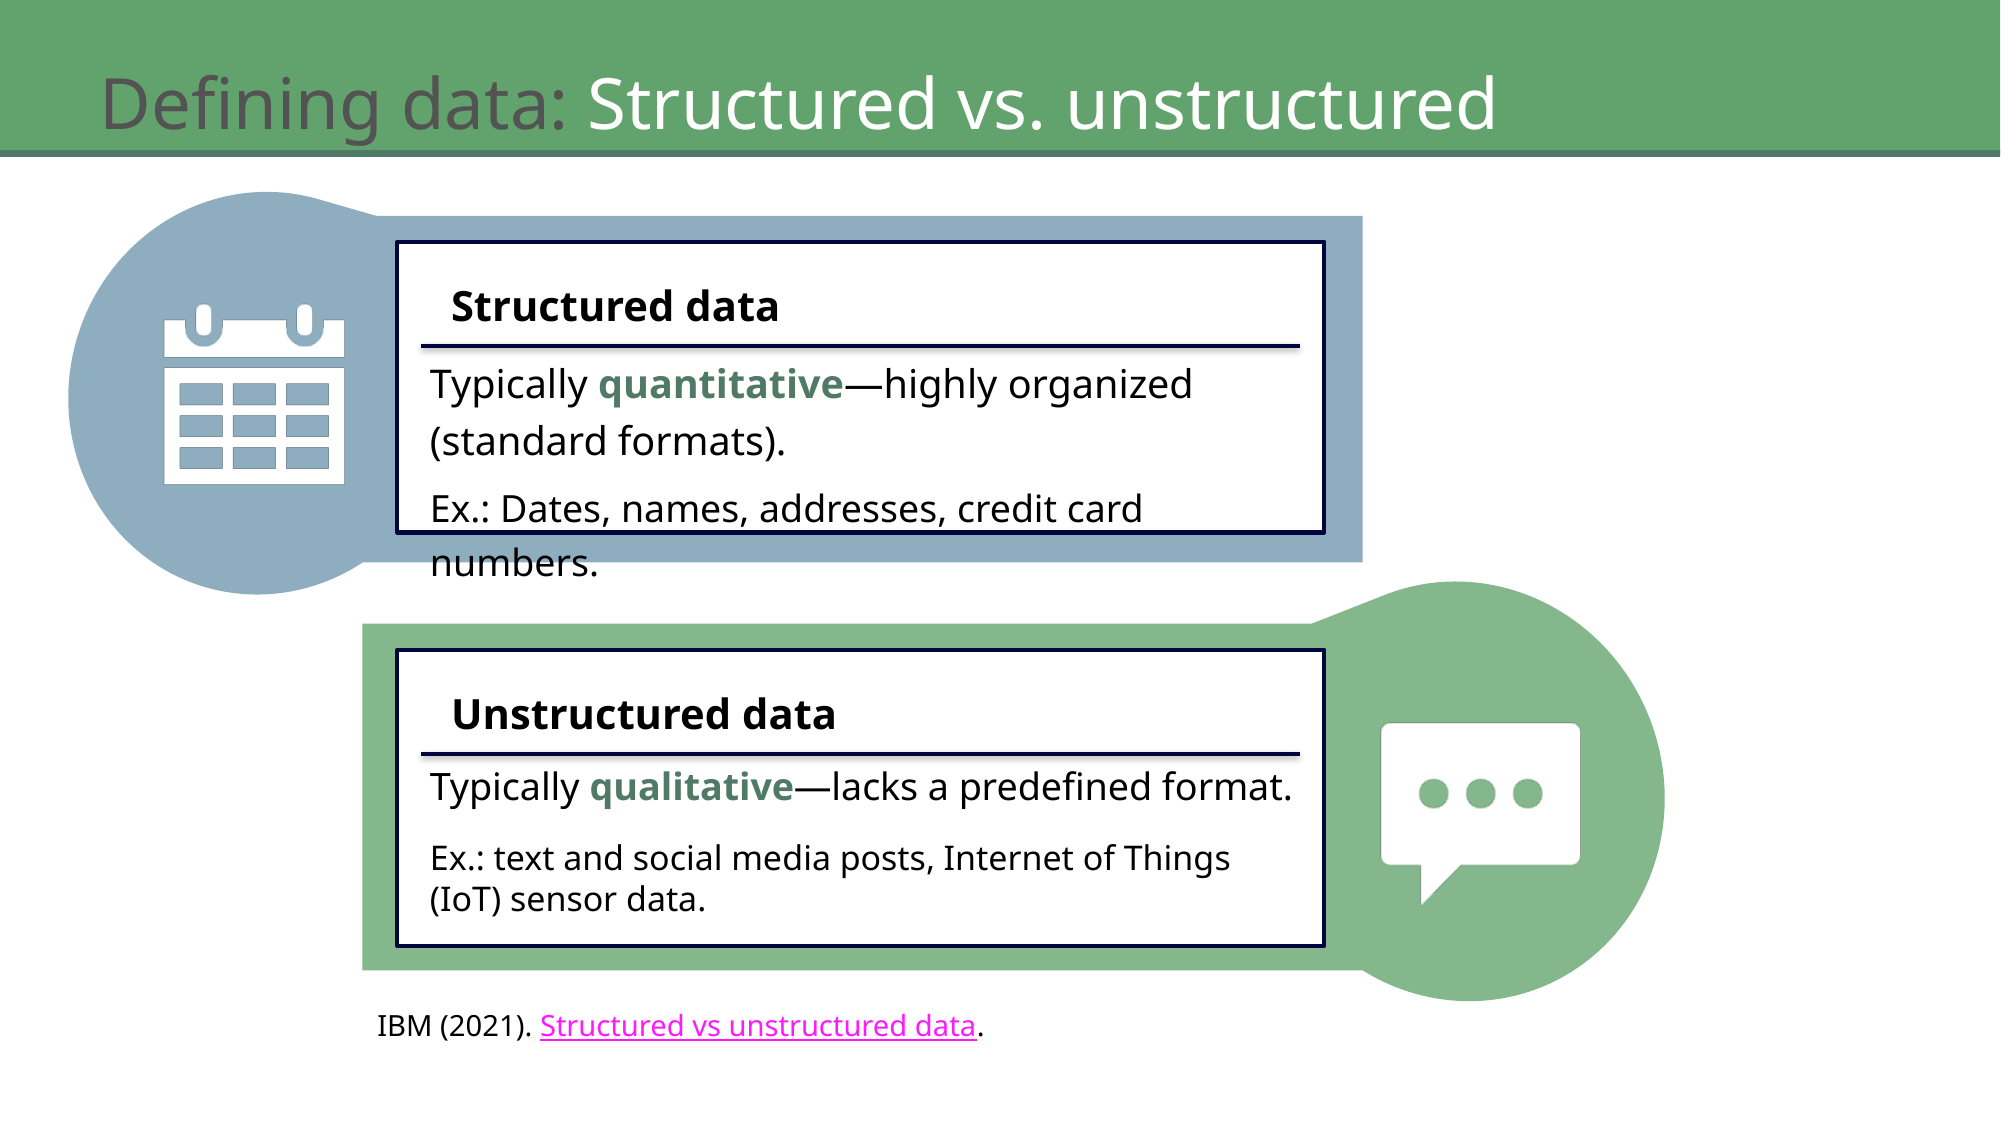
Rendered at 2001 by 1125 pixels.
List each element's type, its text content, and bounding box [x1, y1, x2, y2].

title Defining data: Structured vs. unstructured [99, 50, 1902, 154]
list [127, 267, 382, 522]
list Typically quantitative—highly organized (standard formats). Ex.: Dates, names, addresses, credit card numbers. [399, 349, 1325, 543]
list Unstructured data [421, 675, 1302, 738]
list Typically qualitative—lacks a predefined format. Ex.: text and social media posts, Internet of Things (IoT) sensor data. [399, 762, 1335, 956]
list Structured data [421, 267, 1302, 330]
text_box IBM (2021). Structured vs unstructured data. [362, 999, 1341, 1055]
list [1340, 673, 1623, 956]
